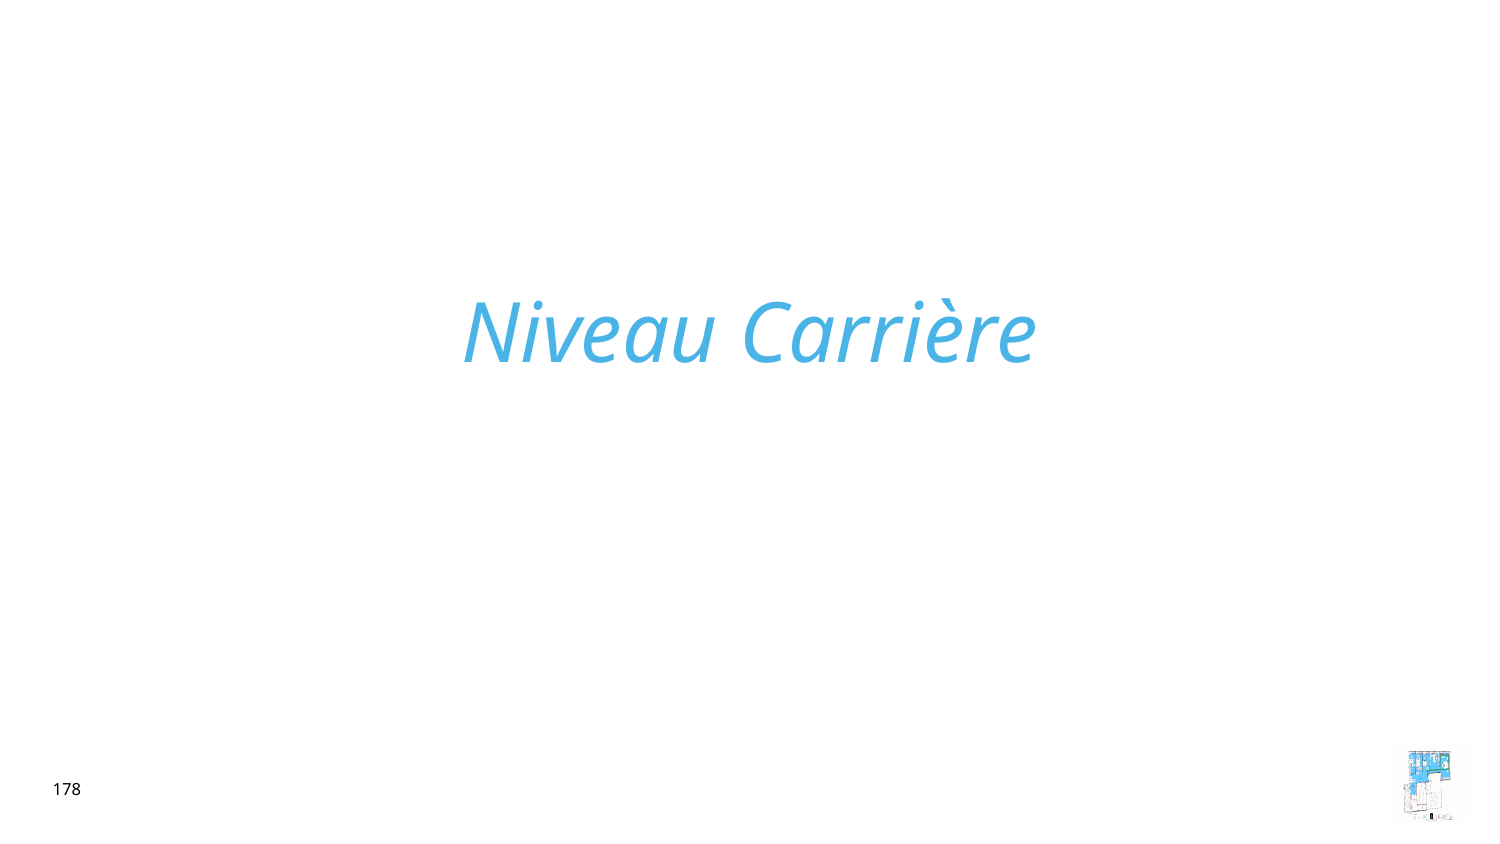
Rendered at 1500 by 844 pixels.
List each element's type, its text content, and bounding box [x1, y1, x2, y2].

text_box Niveau Carrière [171, 271, 1329, 591]
picture [1388, 740, 1471, 824]
text_box [224, 293, 1276, 551]
